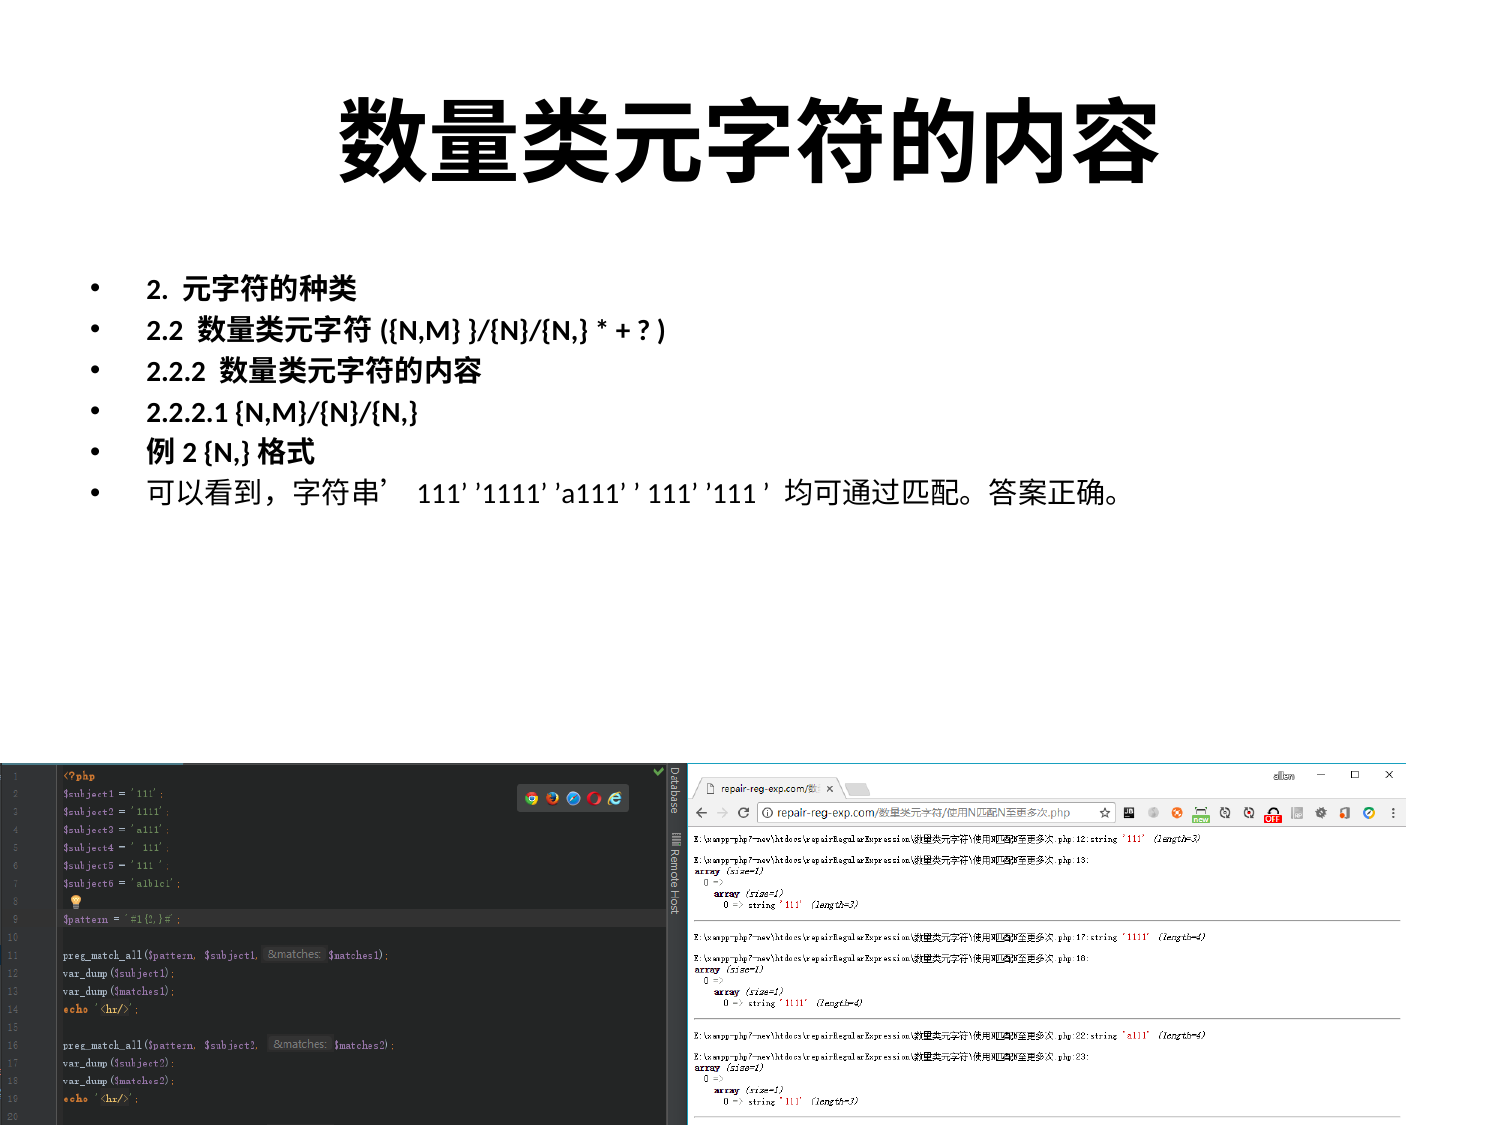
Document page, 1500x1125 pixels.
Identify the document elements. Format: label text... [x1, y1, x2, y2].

picture [0, 762, 1407, 1125]
title 数量类元字符的内容 [75, 45, 1425, 233]
list 2. 元字符的种类 2.2 数量类元字符({N,M} }/{N}/{N,} * + ? ) 2.2.2 数量类元字符的内容 2.2.2.1 {N,M}/{N}/{N,} 例2 {N,}格式 可以看到，字符串’111’ ’1111’ ’a111’ ’ 111’ ’111 ’ 均可通过匹配。答案正确。 [75, 262, 1425, 1005]
